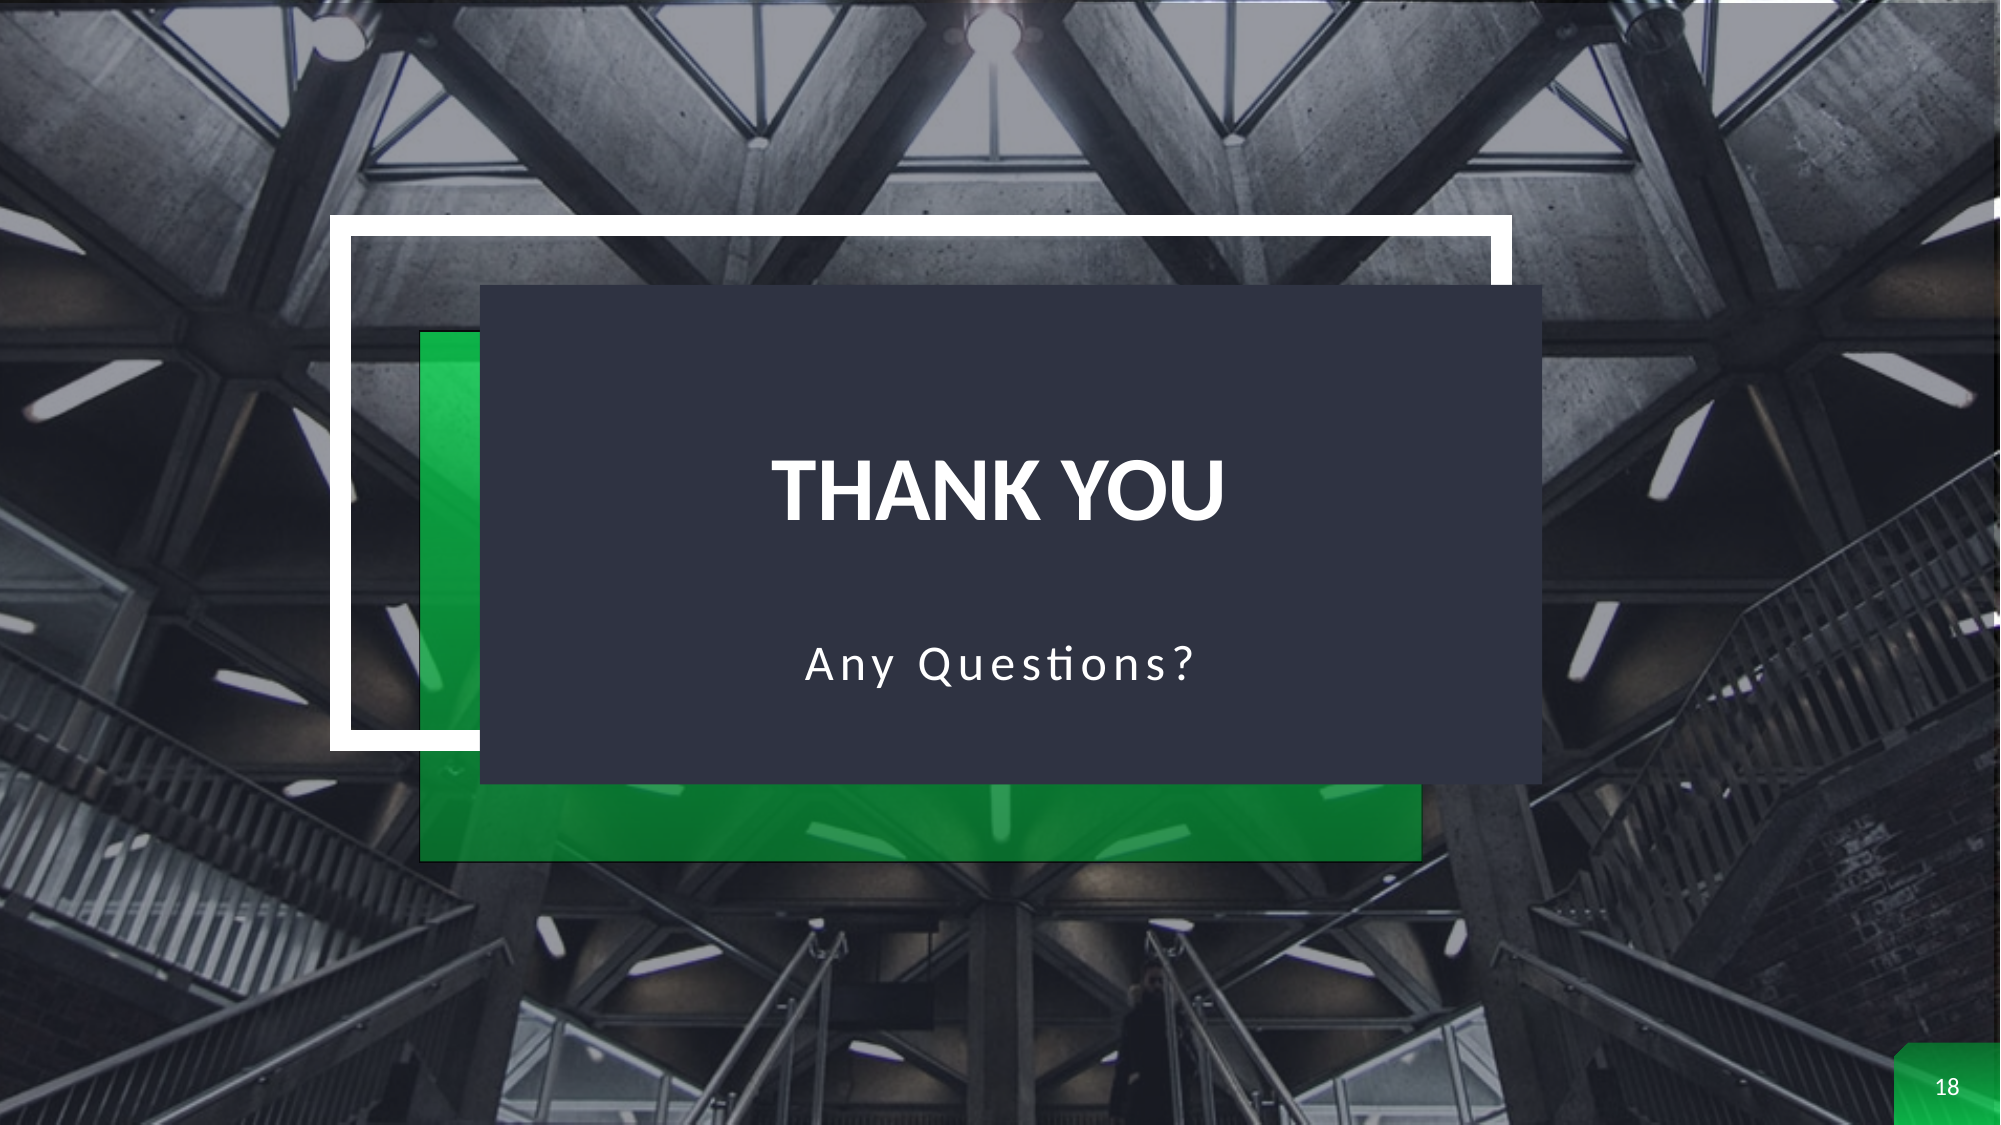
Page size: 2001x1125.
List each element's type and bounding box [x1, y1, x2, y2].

text_box [340, 225, 1543, 863]
picture [0, 0, 2000, 1125]
